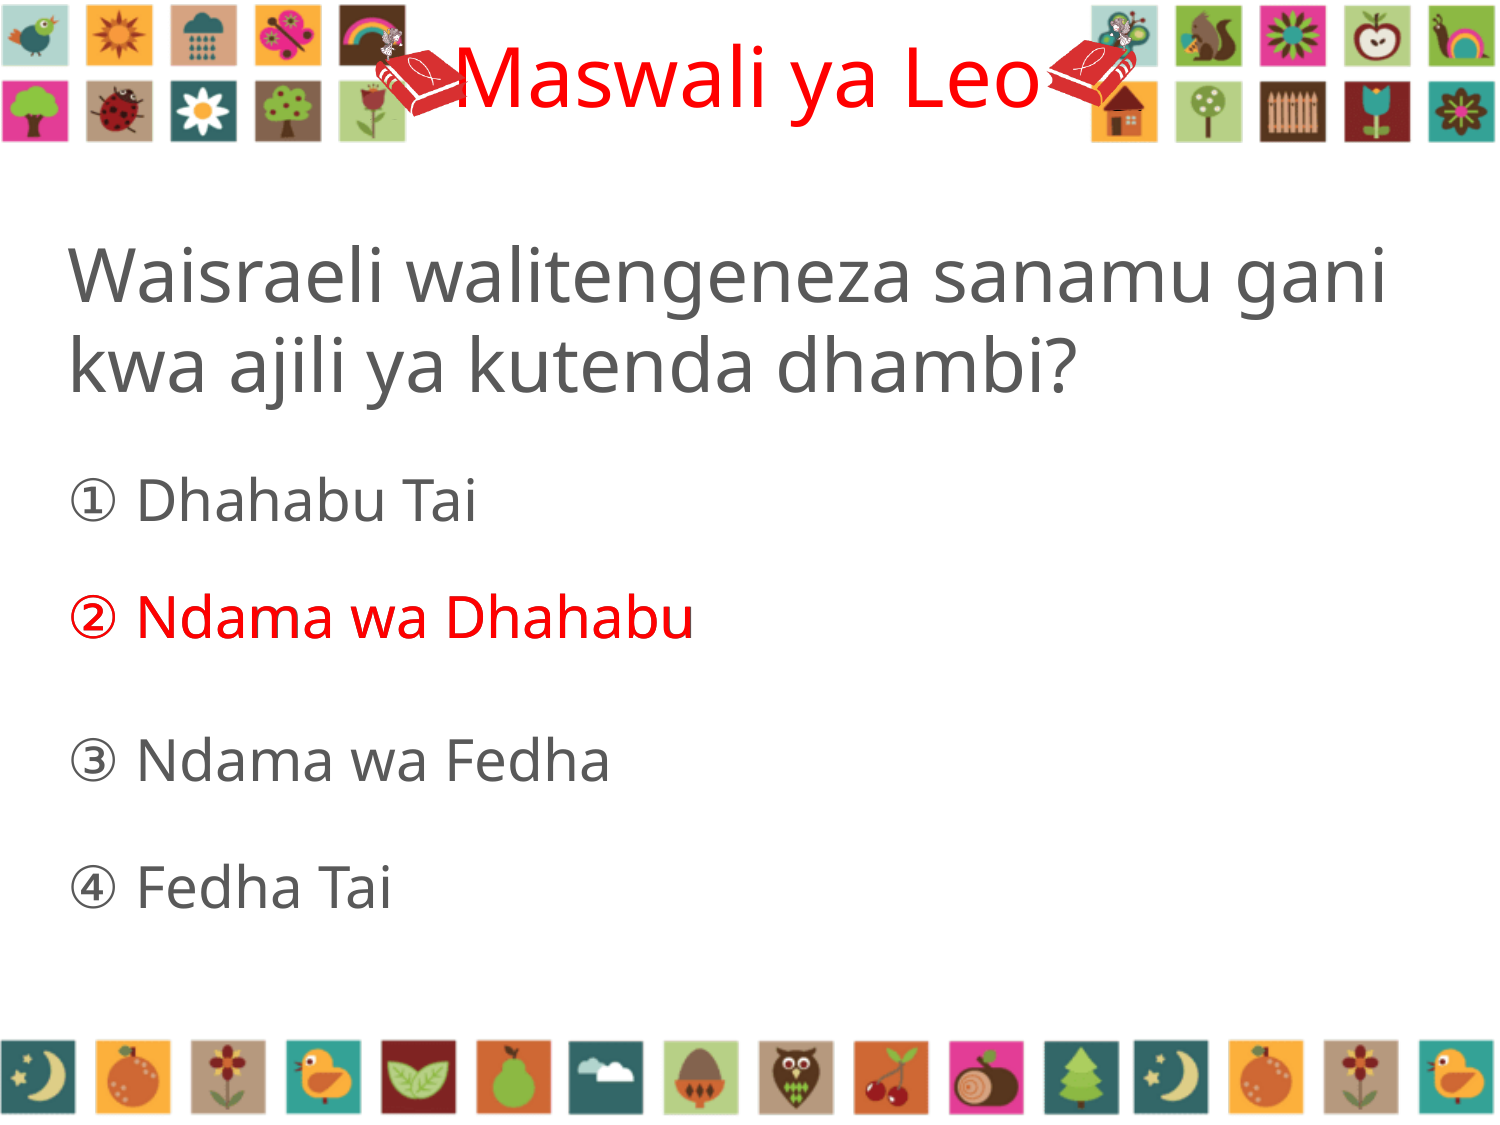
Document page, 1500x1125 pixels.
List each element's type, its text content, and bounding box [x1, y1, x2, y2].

text_box ③ Ndama wa Fedha [53, 716, 1483, 801]
picture [0, 3, 501, 150]
text_box ① Dhahabu Tai [53, 456, 1436, 541]
text_box Waisraeli walitengeneza sanamu gani kwa ajili ya kutenda dhambi? [53, 219, 1436, 415]
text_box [0, 1028, 1500, 1118]
text_box Maswali ya Leo [425, 16, 1078, 131]
picture [1015, 3, 1500, 150]
text_box ② Ndama wa Dhahabu [52, 573, 1483, 658]
text_box ④ Fedha Tai [53, 842, 1483, 928]
